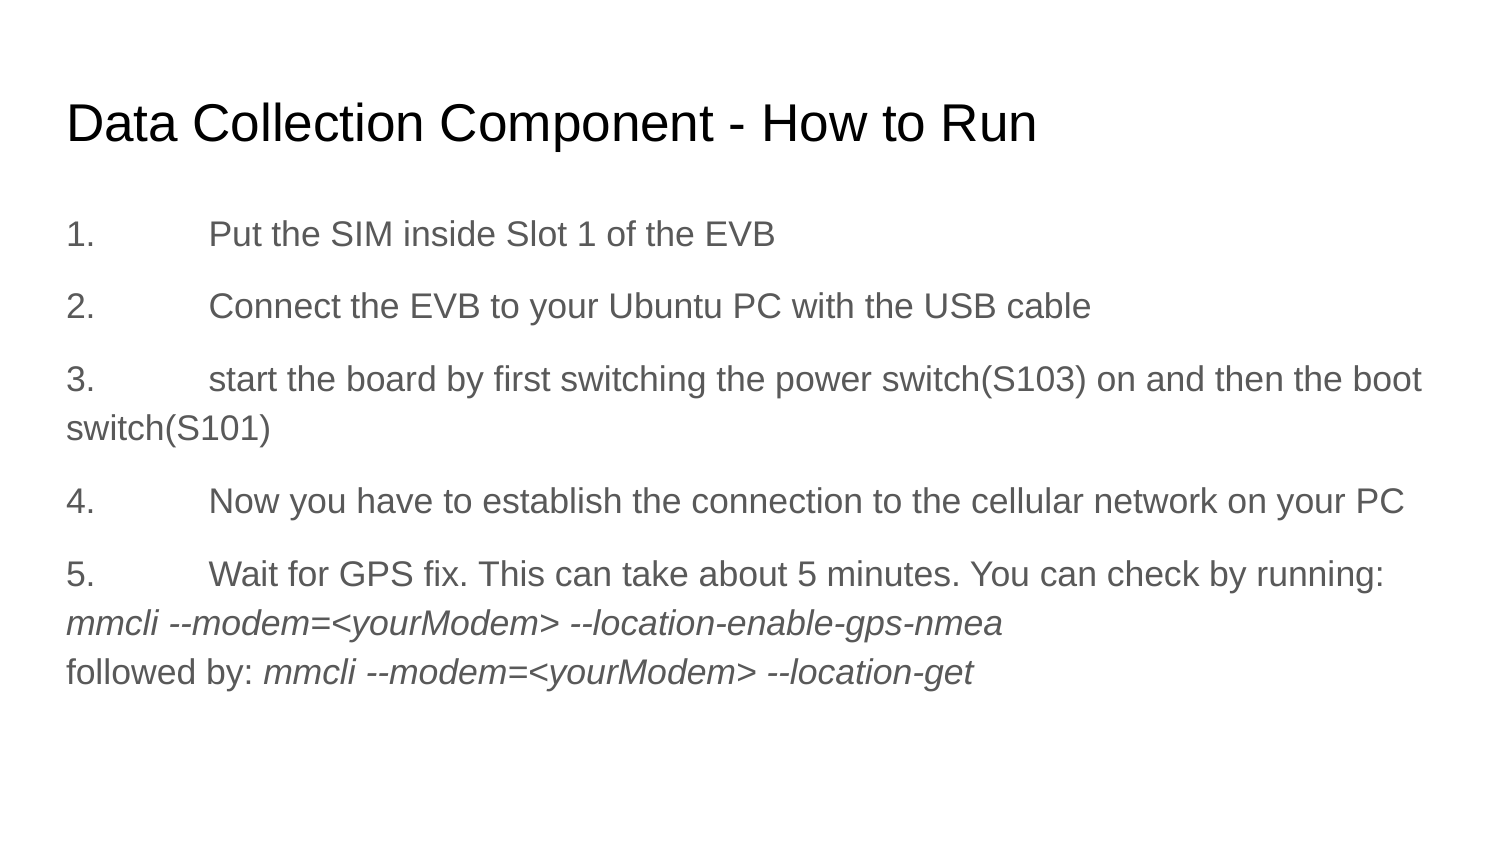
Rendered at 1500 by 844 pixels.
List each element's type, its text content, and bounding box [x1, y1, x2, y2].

title Data Collection Component - How to Run [51, 72, 1449, 167]
list 1. Put the SIM inside Slot 1 of the EVB 2. Connect the EVB to your Ubuntu PC with the USB cable 3. start the board by first switching the power switch(S103) on and then the boot switch(S101) 4. Now you have to establish the connection to the cellular network on your PC 5. Wait for GPS fix. This can take about 5 minutes. You can check by running: mmcli --modem=<yourModem> --location-enable-gps-nmea followed by: mmcli --modem=<yourModem> --location-get [51, 189, 1449, 750]
